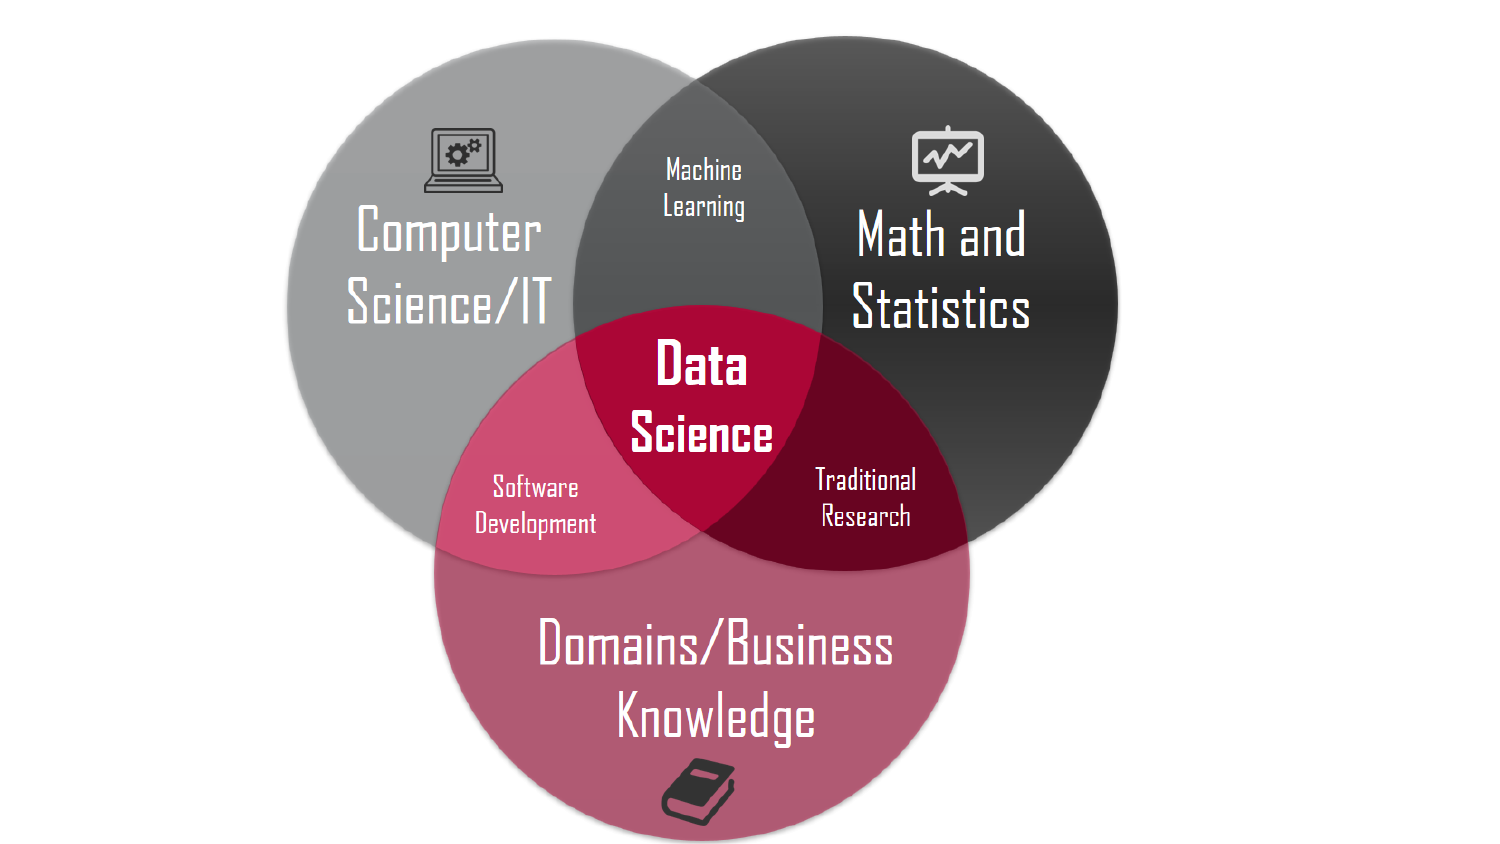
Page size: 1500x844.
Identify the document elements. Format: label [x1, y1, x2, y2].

picture [250, 30, 1149, 844]
